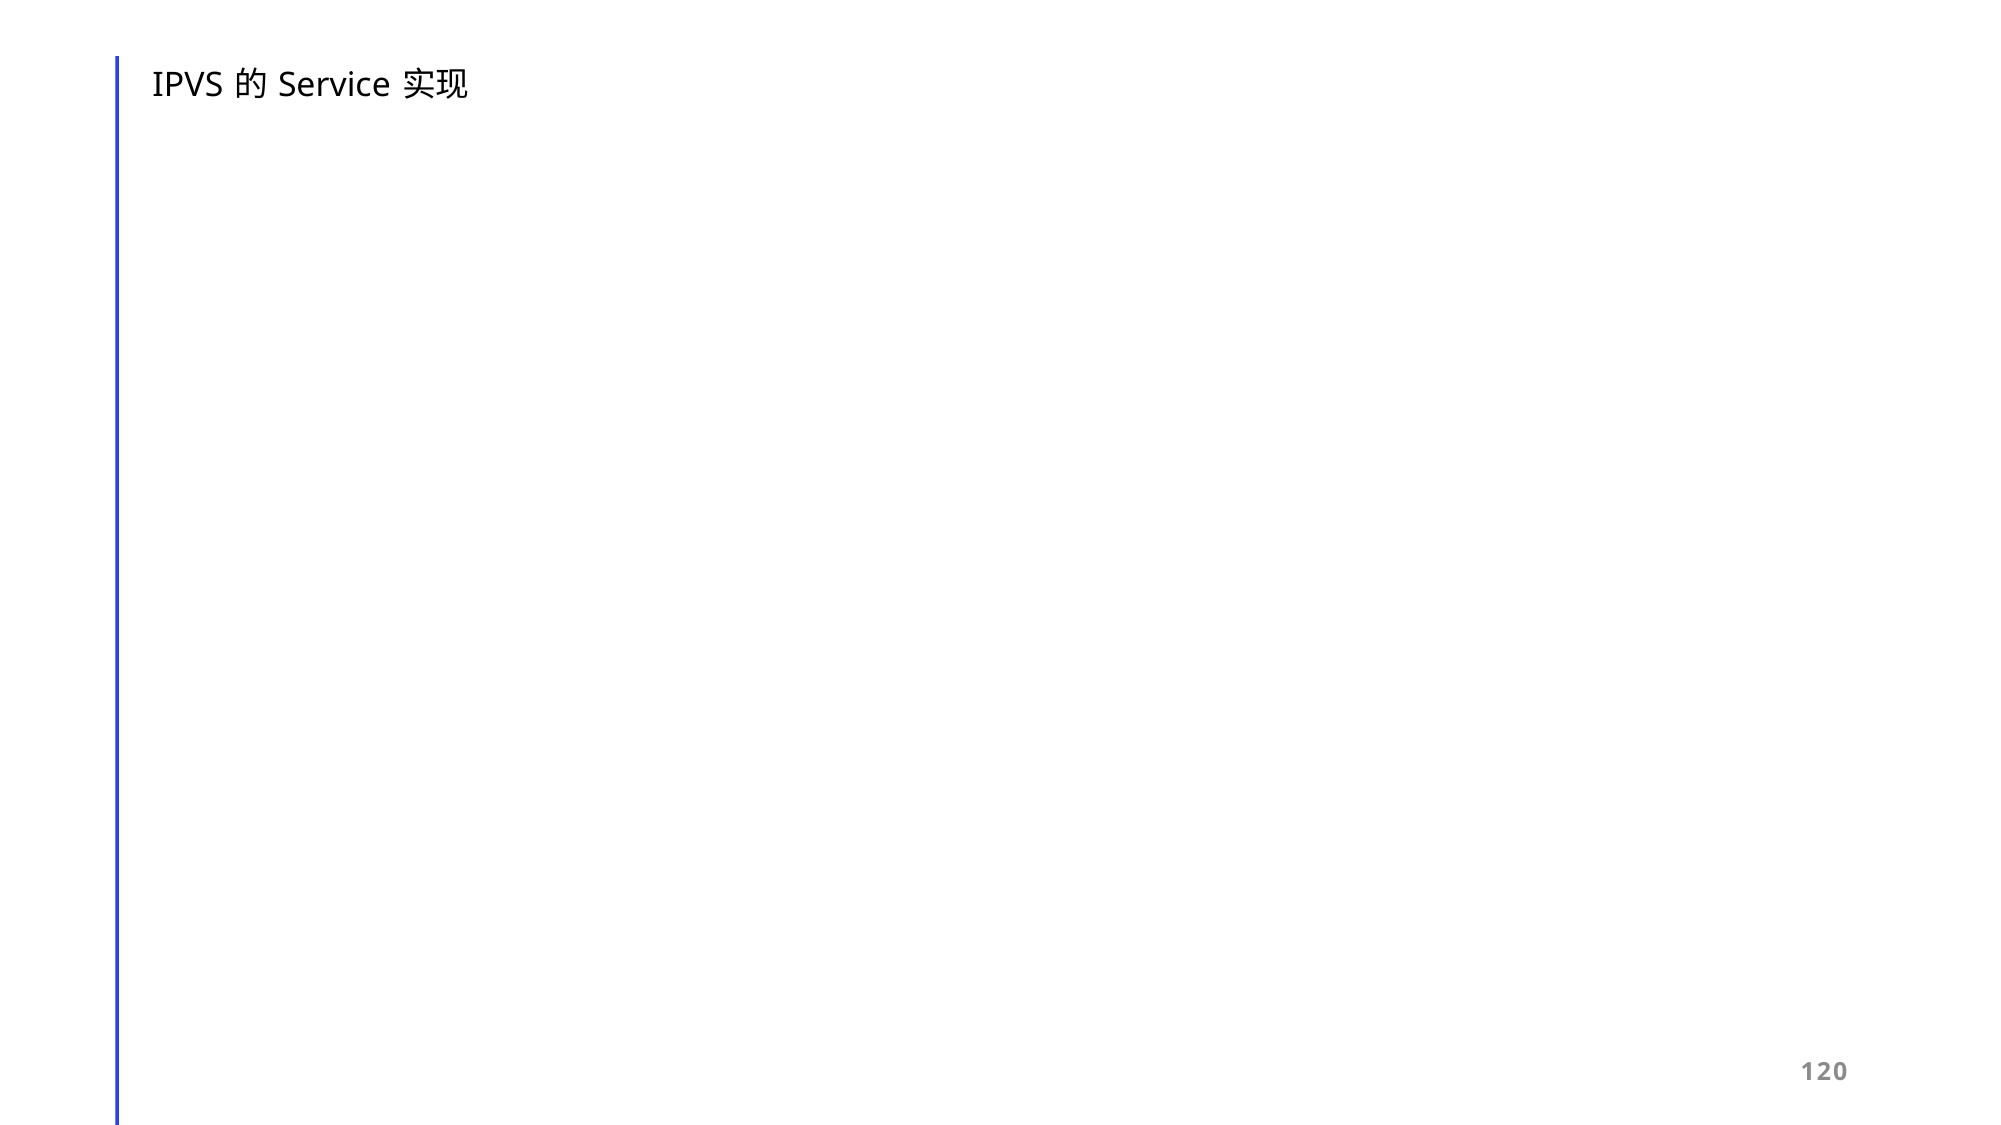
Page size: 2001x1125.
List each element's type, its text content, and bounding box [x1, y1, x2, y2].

slide_number 120 [1412, 1042, 1863, 1103]
title IPVS 的 Service 实现 [137, 59, 1863, 112]
